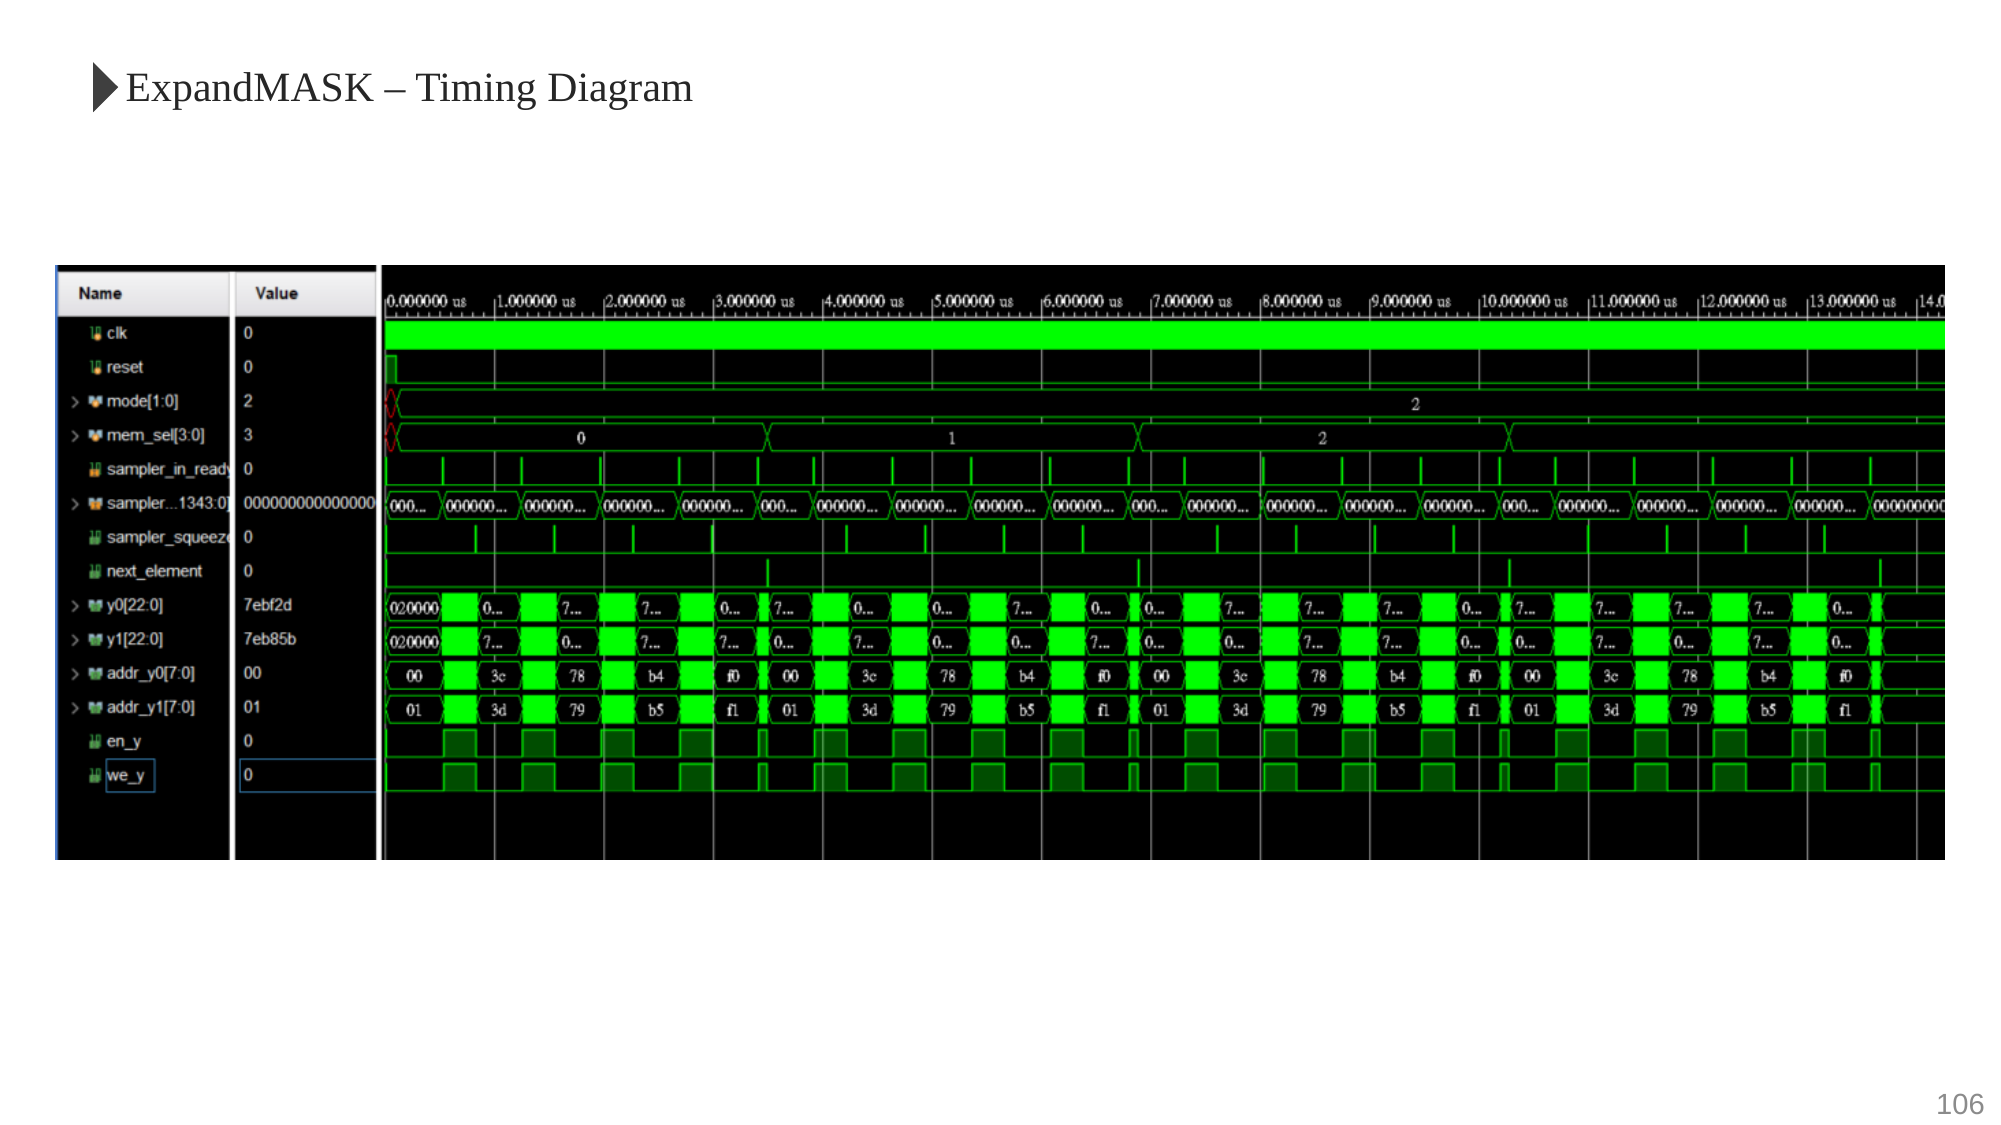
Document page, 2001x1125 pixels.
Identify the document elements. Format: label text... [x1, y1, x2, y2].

slide_number 106 [1550, 1072, 2000, 1125]
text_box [93, 52, 711, 118]
picture [55, 265, 1945, 860]
